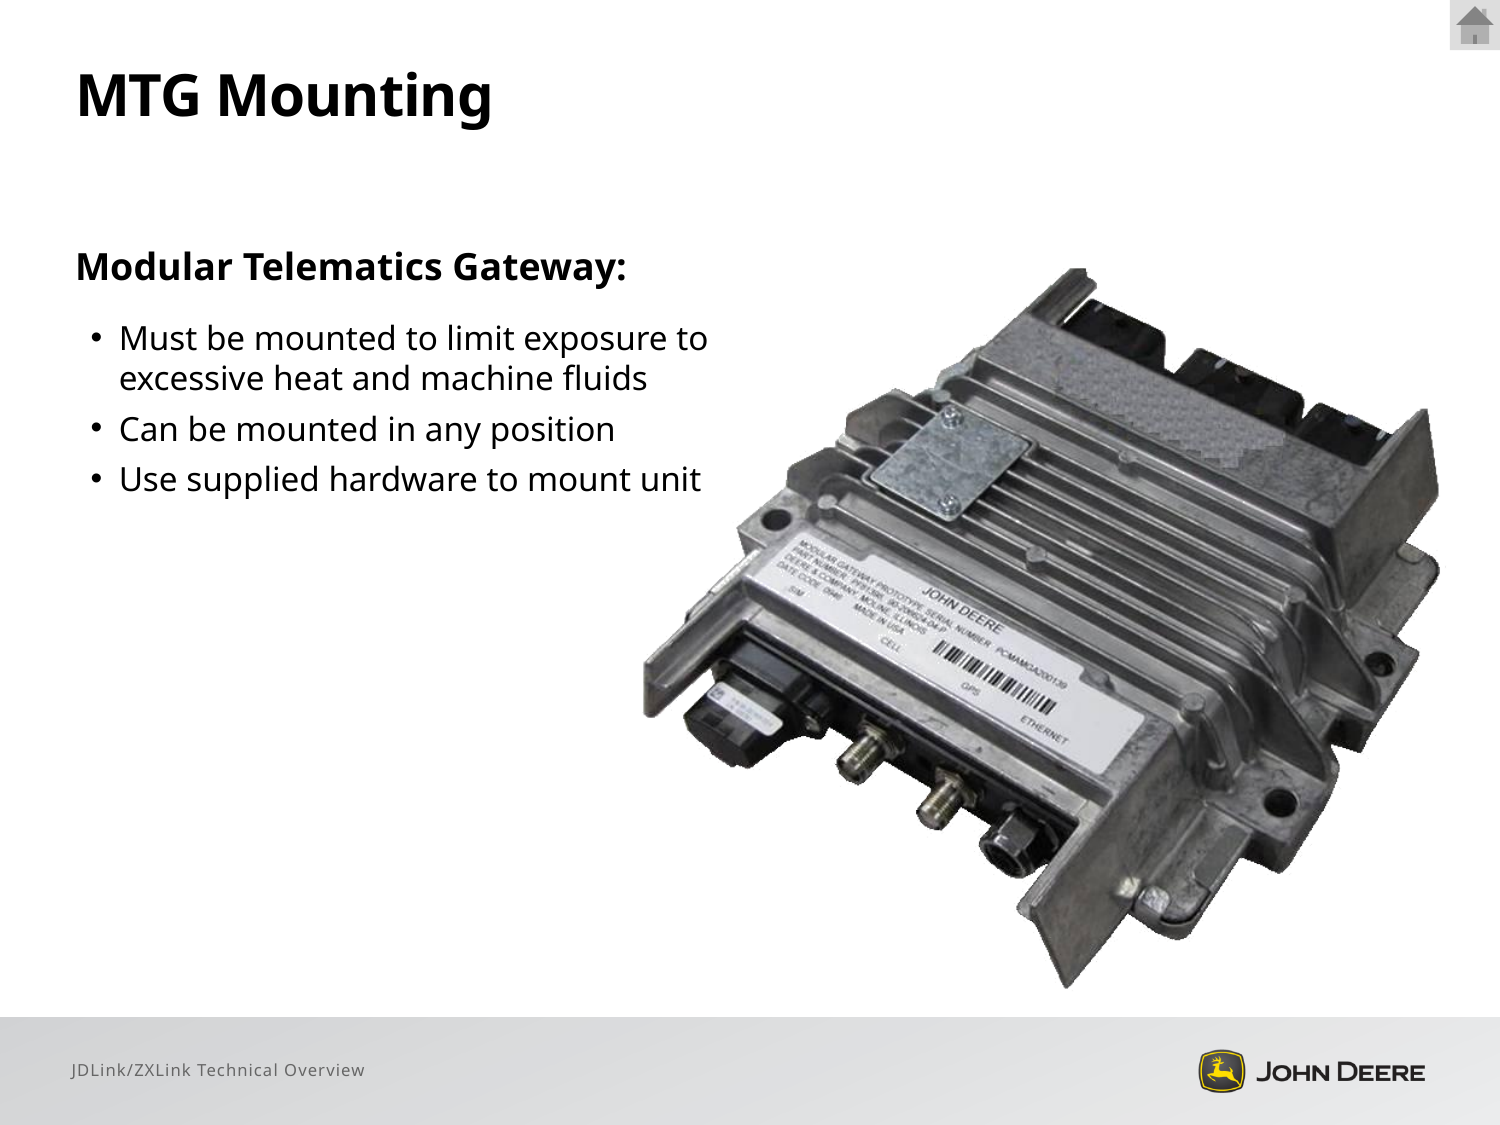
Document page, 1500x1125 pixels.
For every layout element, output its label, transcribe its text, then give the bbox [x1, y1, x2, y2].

title MTG Mounting [75, 48, 1425, 155]
picture [0, 267, 1500, 1125]
list Must be mounted to limit exposure to excessive heat and machine fluids Can be mounted in any position Use supplied hardware to mount unit [75, 317, 544, 975]
list Modular Telematics Gateway: [75, 214, 730, 289]
